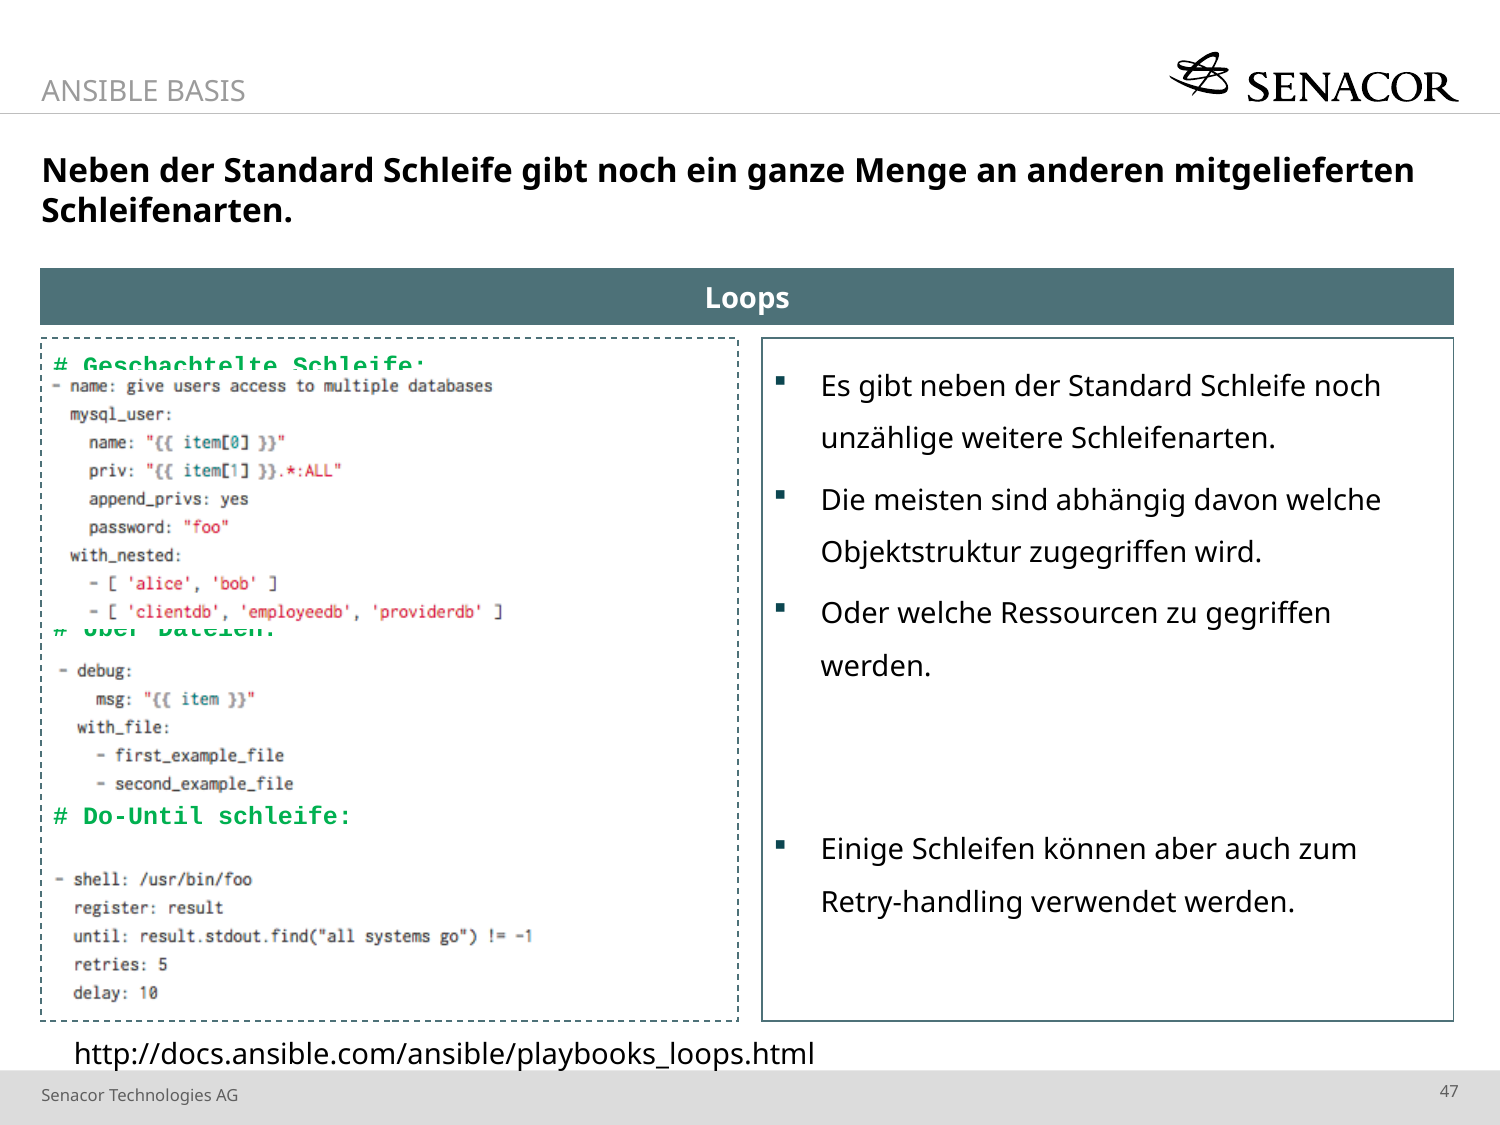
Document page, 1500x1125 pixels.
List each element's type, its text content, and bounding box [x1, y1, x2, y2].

list Ansible Basis [41, 42, 1164, 114]
text_box # Geschachtelte Schleife: # Über Dateien: # Do-Until schleife: # Do-Until Loop: [41, 338, 739, 1022]
text_box Es gibt neben der Standard Schleife noch unzählige weitere Schleifenarten. Die meisten sind abhängig davon welche Objektstruktur zugegriffen wird. Oder welche Ressourcen zu gegriffen werden. Einige Schleifen können aber auch zum Retry-handling verwendet werden. [761, 338, 1454, 1022]
picture [46, 370, 528, 629]
picture [46, 862, 569, 1018]
title Neben der Standard Schleife gibt noch ein ganze Menge an anderen mitgelieferten Schleifenarten. [41, 149, 1459, 232]
text_box Loops [41, 269, 1454, 325]
slide_number 47 [1352, 1070, 1459, 1125]
picture [52, 658, 321, 802]
text_box http://docs.ansible.com/ansible/playbooks_loops.html [73, 1035, 816, 1071]
